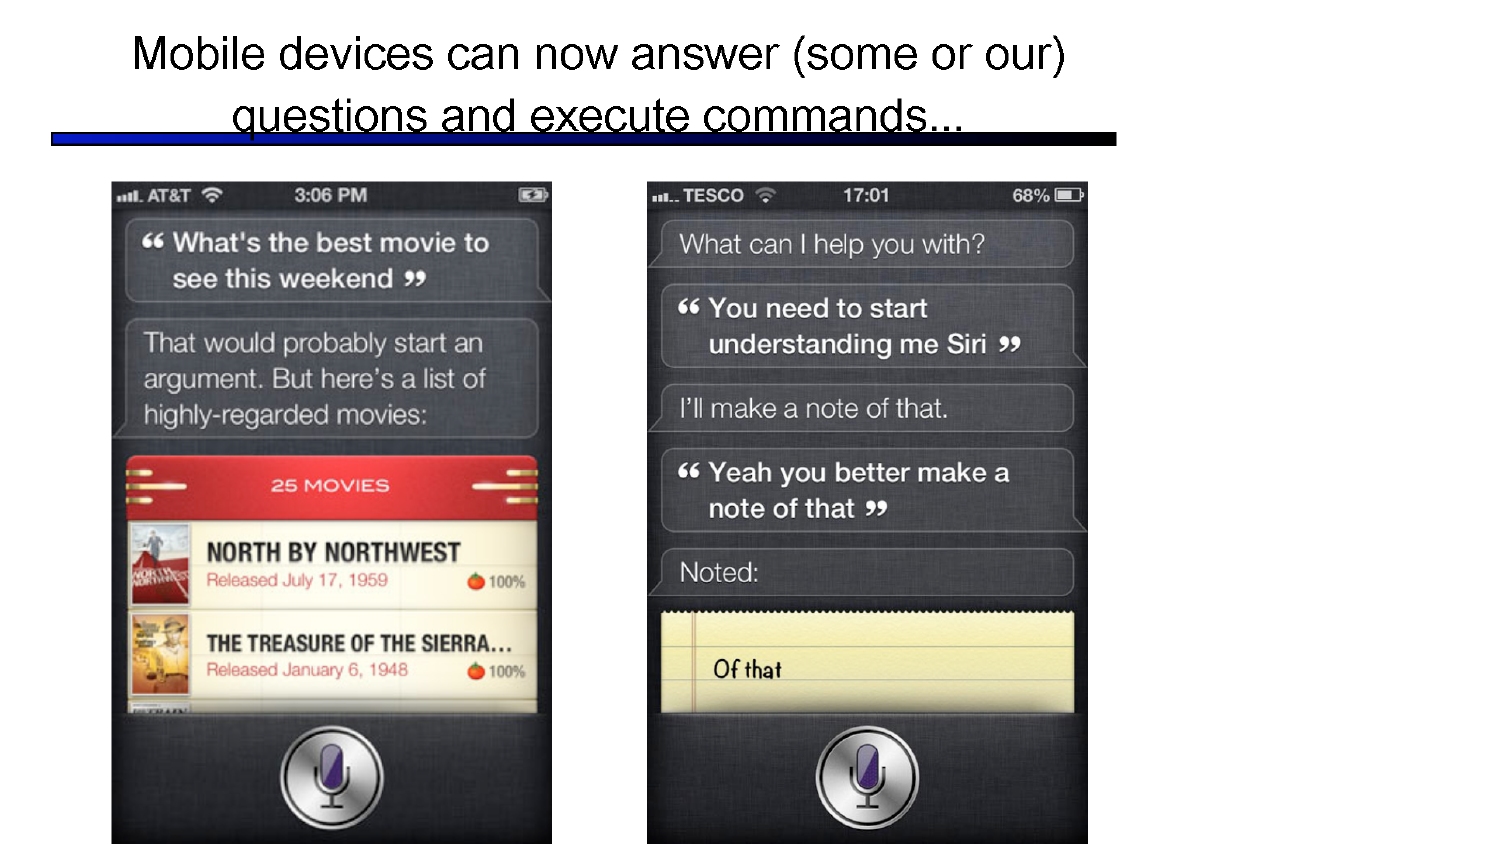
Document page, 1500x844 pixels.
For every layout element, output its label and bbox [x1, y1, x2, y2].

picture [17, 15, 1137, 844]
